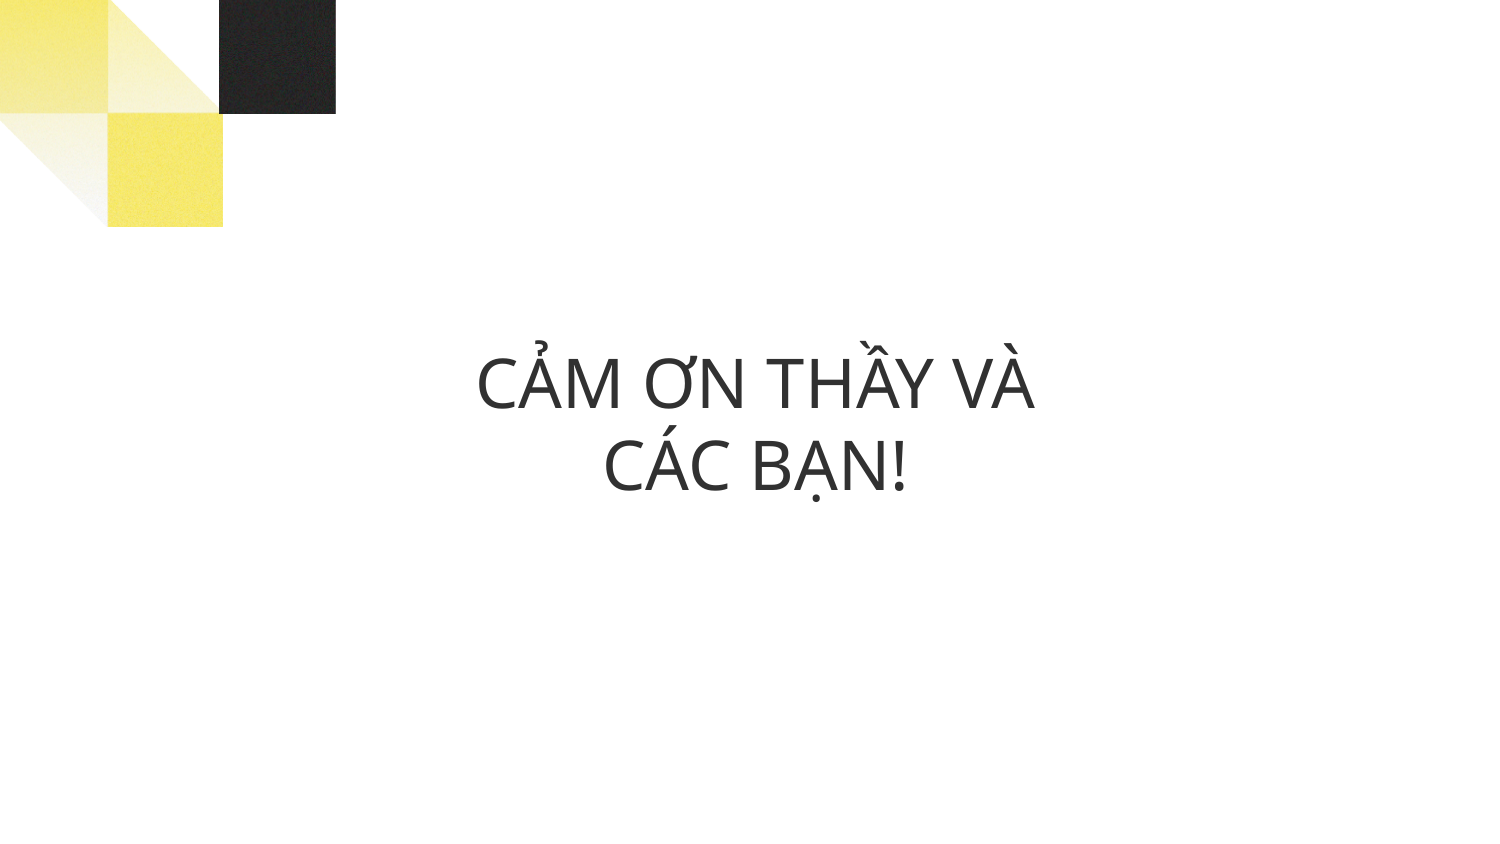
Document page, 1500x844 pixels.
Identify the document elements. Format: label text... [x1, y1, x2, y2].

title CẢM ƠN THẦY VÀ CÁC BẠN! [440, 268, 1071, 575]
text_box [218, 0, 336, 115]
picture [0, 0, 223, 227]
